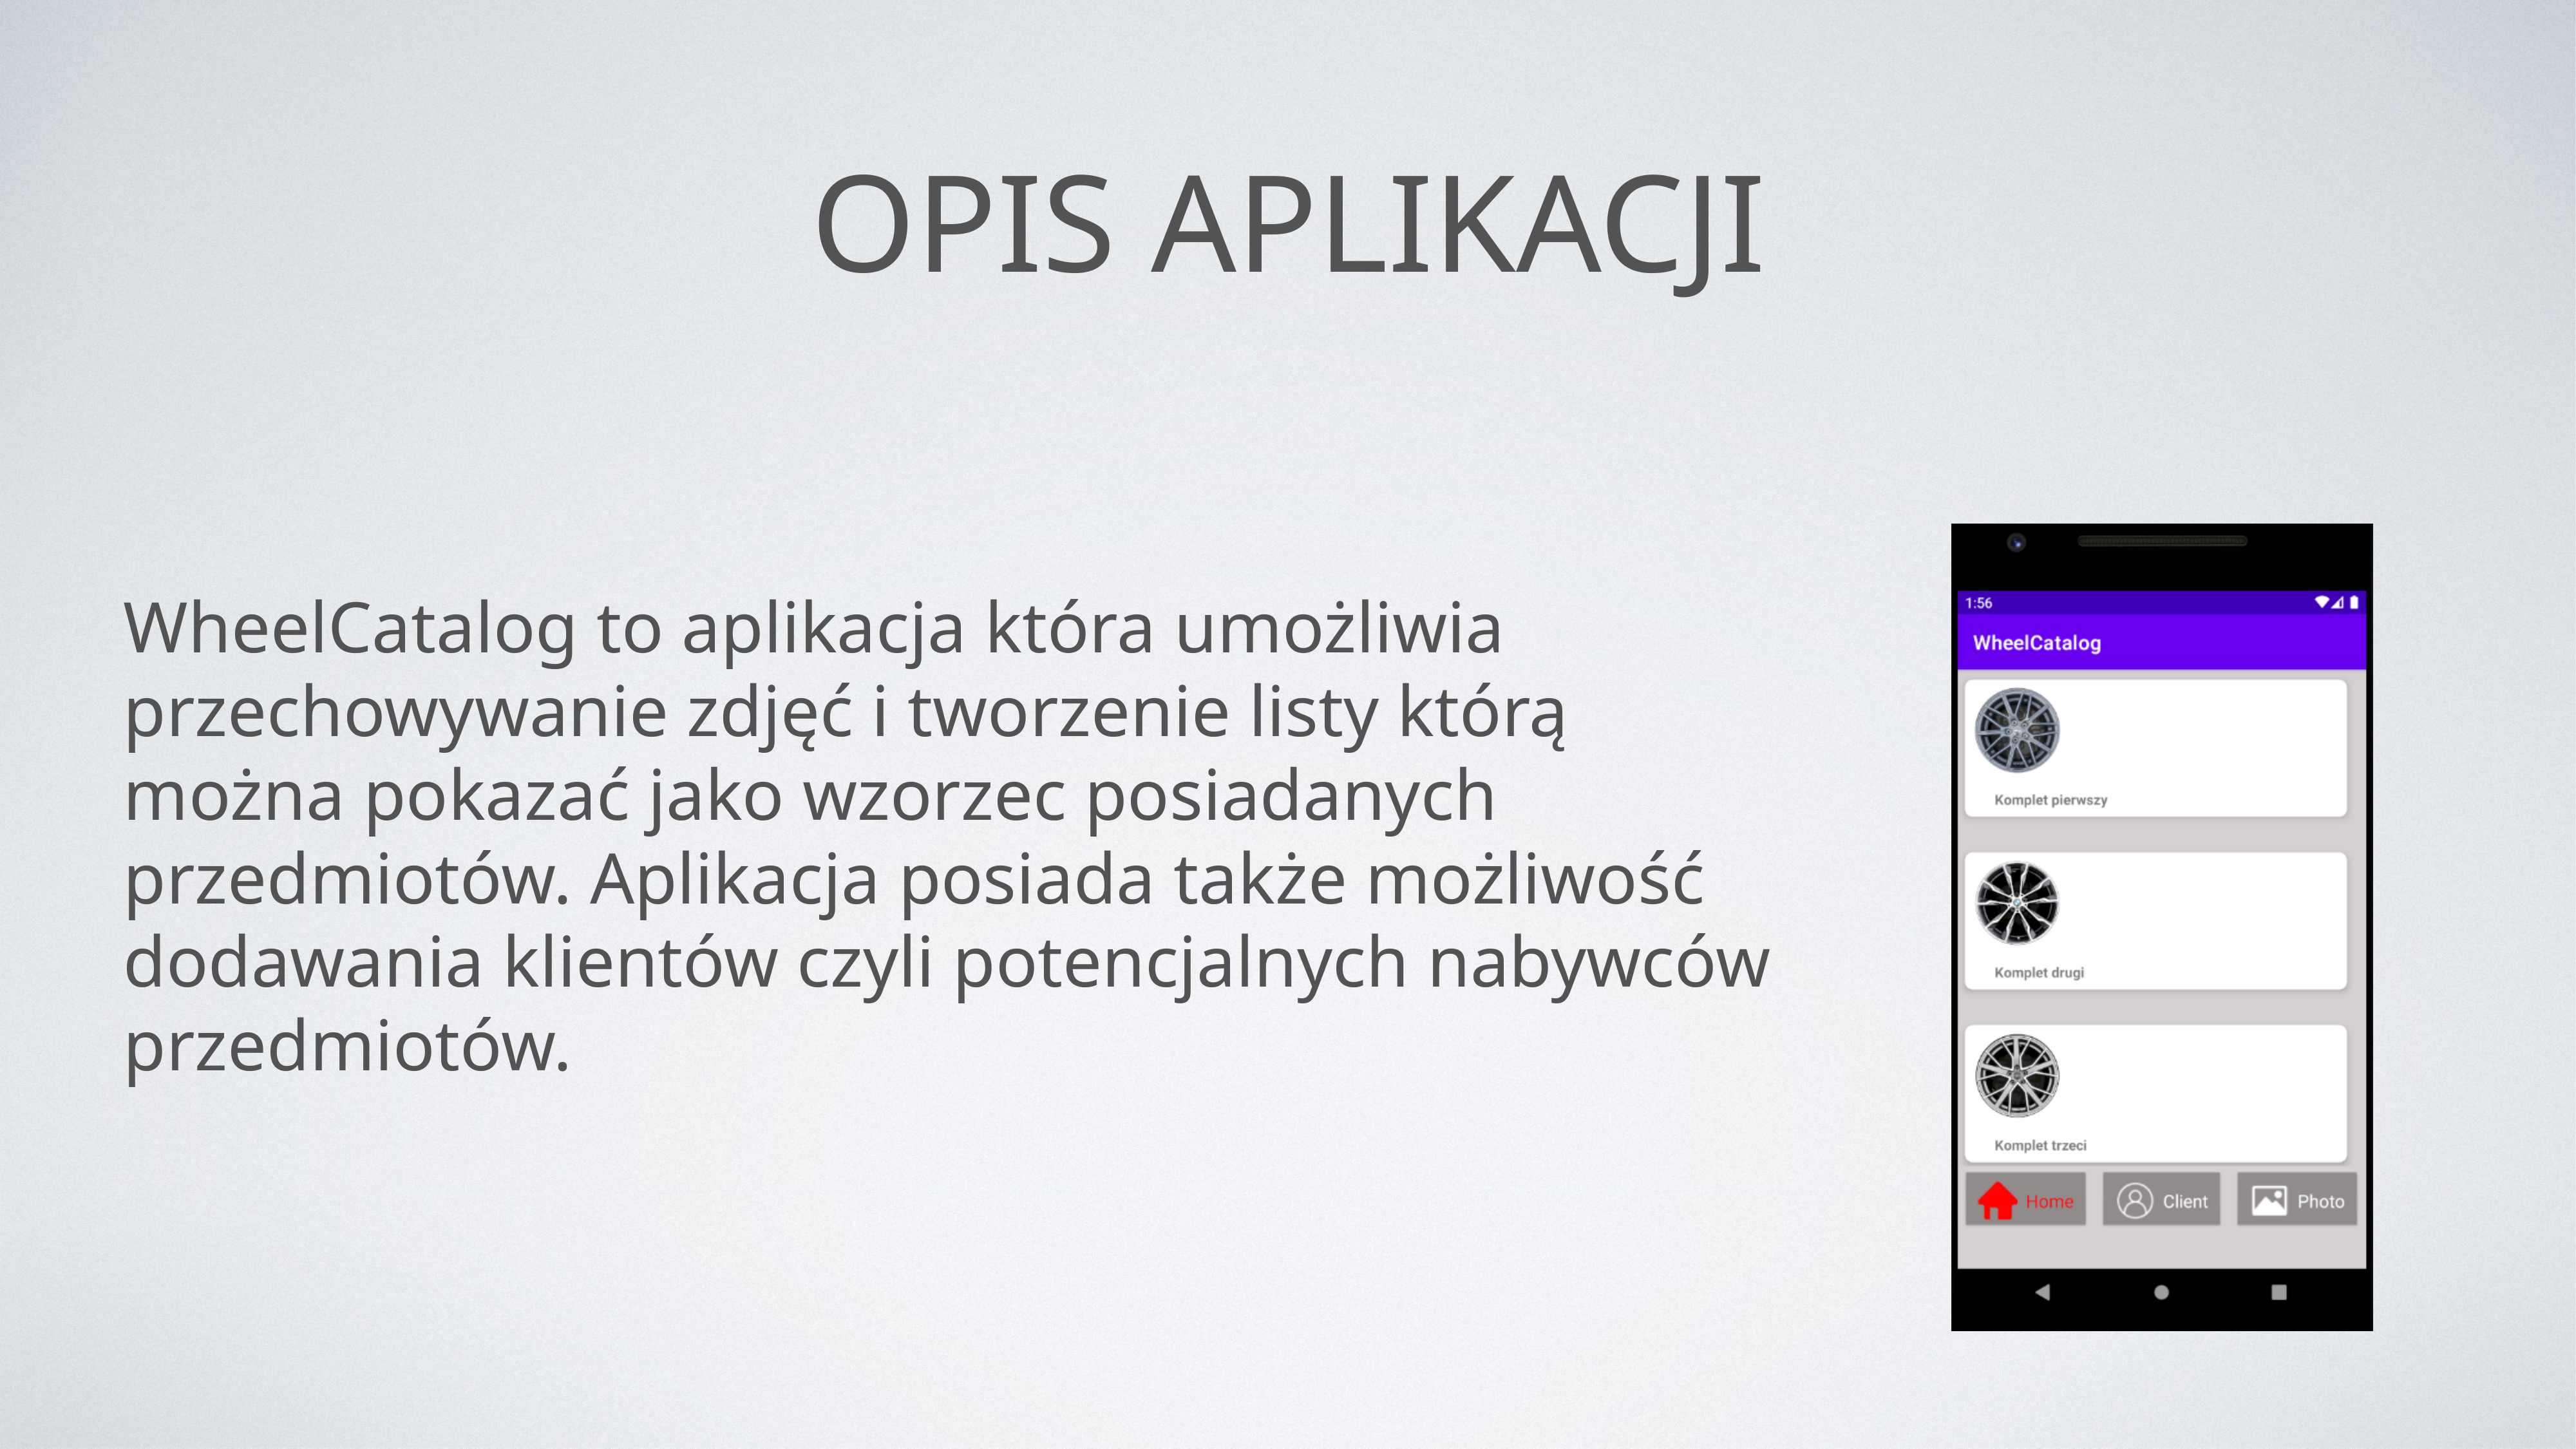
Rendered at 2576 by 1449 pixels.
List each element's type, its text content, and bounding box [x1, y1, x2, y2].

picture [0, 0, 2576, 1449]
text_box WheelCatalog to aplikacja która umożliwia przechowywanie zdjęć i tworzenie listy którą można pokazać jako wzorzec posiadanych przedmiotów. Aplikacja posiada także możliwość dodawania klientów czyli potencjalnych nabywców przedmiotów. [114, 578, 1803, 1090]
text_box Opis Aplikacji [71, 37, 2506, 400]
